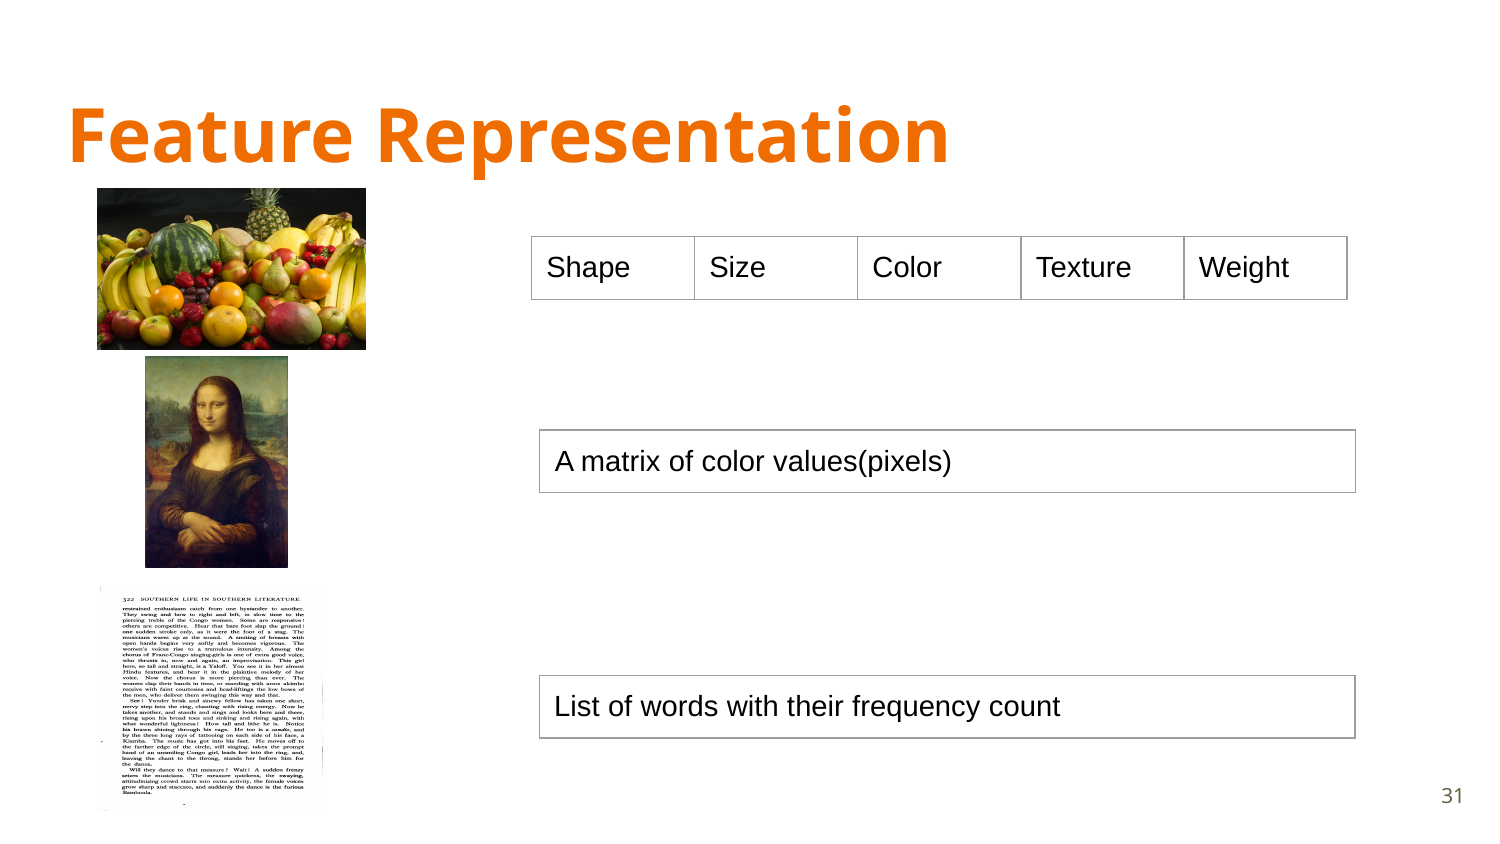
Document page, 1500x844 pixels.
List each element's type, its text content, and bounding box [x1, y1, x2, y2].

table_header Color [858, 237, 1020, 299]
picture [145, 356, 288, 569]
table_header Shape [532, 237, 694, 299]
table_header Texture [1022, 237, 1183, 299]
table_header A matrix of color values(pixels) [540, 431, 1355, 492]
table_header List of words with their frequency count [540, 676, 1354, 737]
table_header Weight [1185, 237, 1346, 299]
slide_number ‹#› [1389, 764, 1480, 830]
picture [97, 587, 326, 813]
title Feature Representation [51, 72, 1449, 189]
picture [97, 187, 366, 350]
table_header Size [695, 237, 857, 299]
